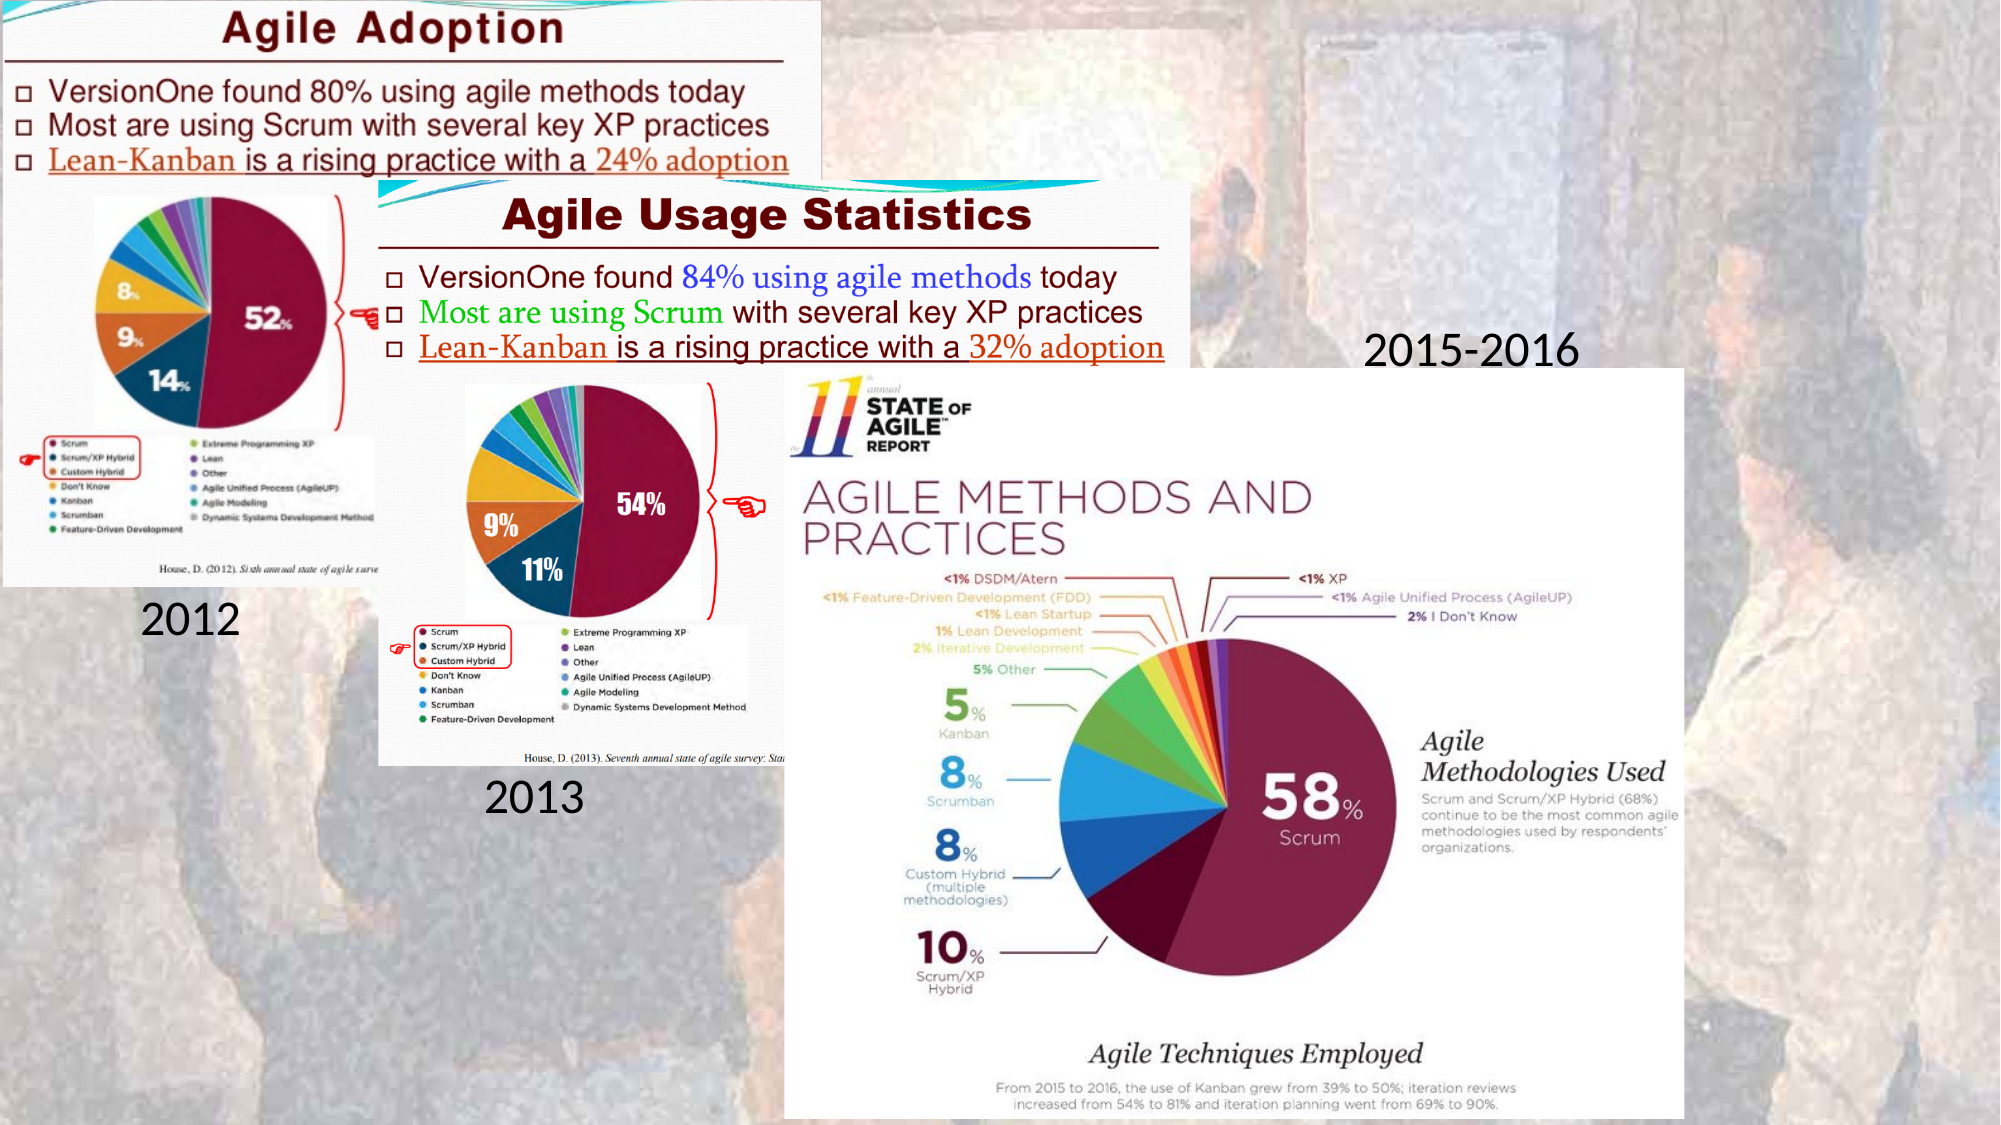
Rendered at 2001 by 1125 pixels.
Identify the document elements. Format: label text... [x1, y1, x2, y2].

picture [0, 0, 2001, 1125]
text_box 2015-2016 [1348, 308, 1596, 368]
text_box 2012 [125, 587, 256, 653]
text_box 2013 [469, 766, 600, 831]
